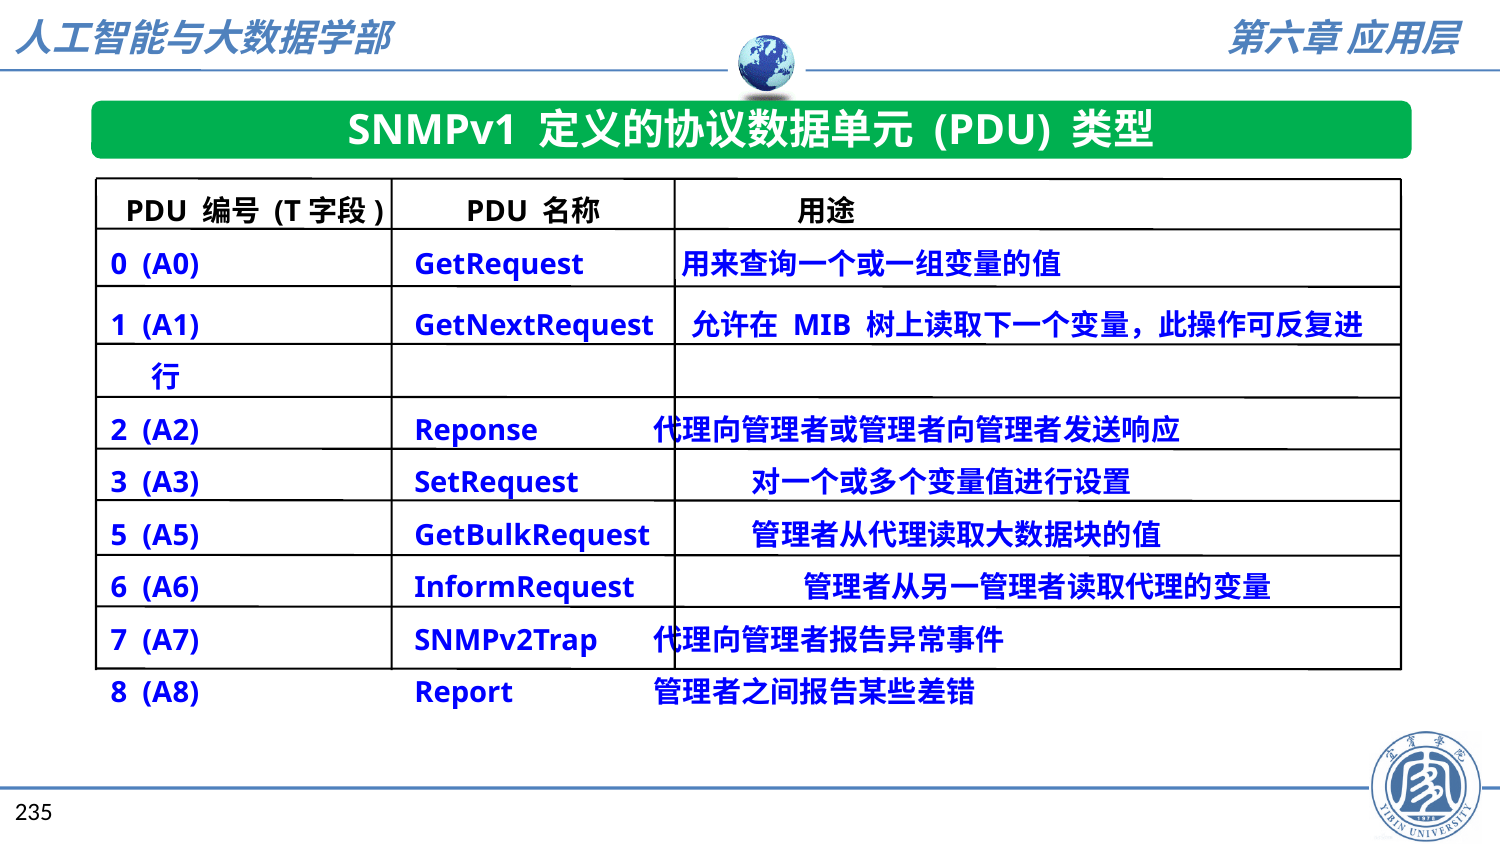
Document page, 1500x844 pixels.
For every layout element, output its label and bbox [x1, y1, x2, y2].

picture [736, 33, 796, 95]
text_box [80, 167, 1402, 716]
slide_number [0, 787, 350, 833]
text_box [91, 95, 1412, 160]
